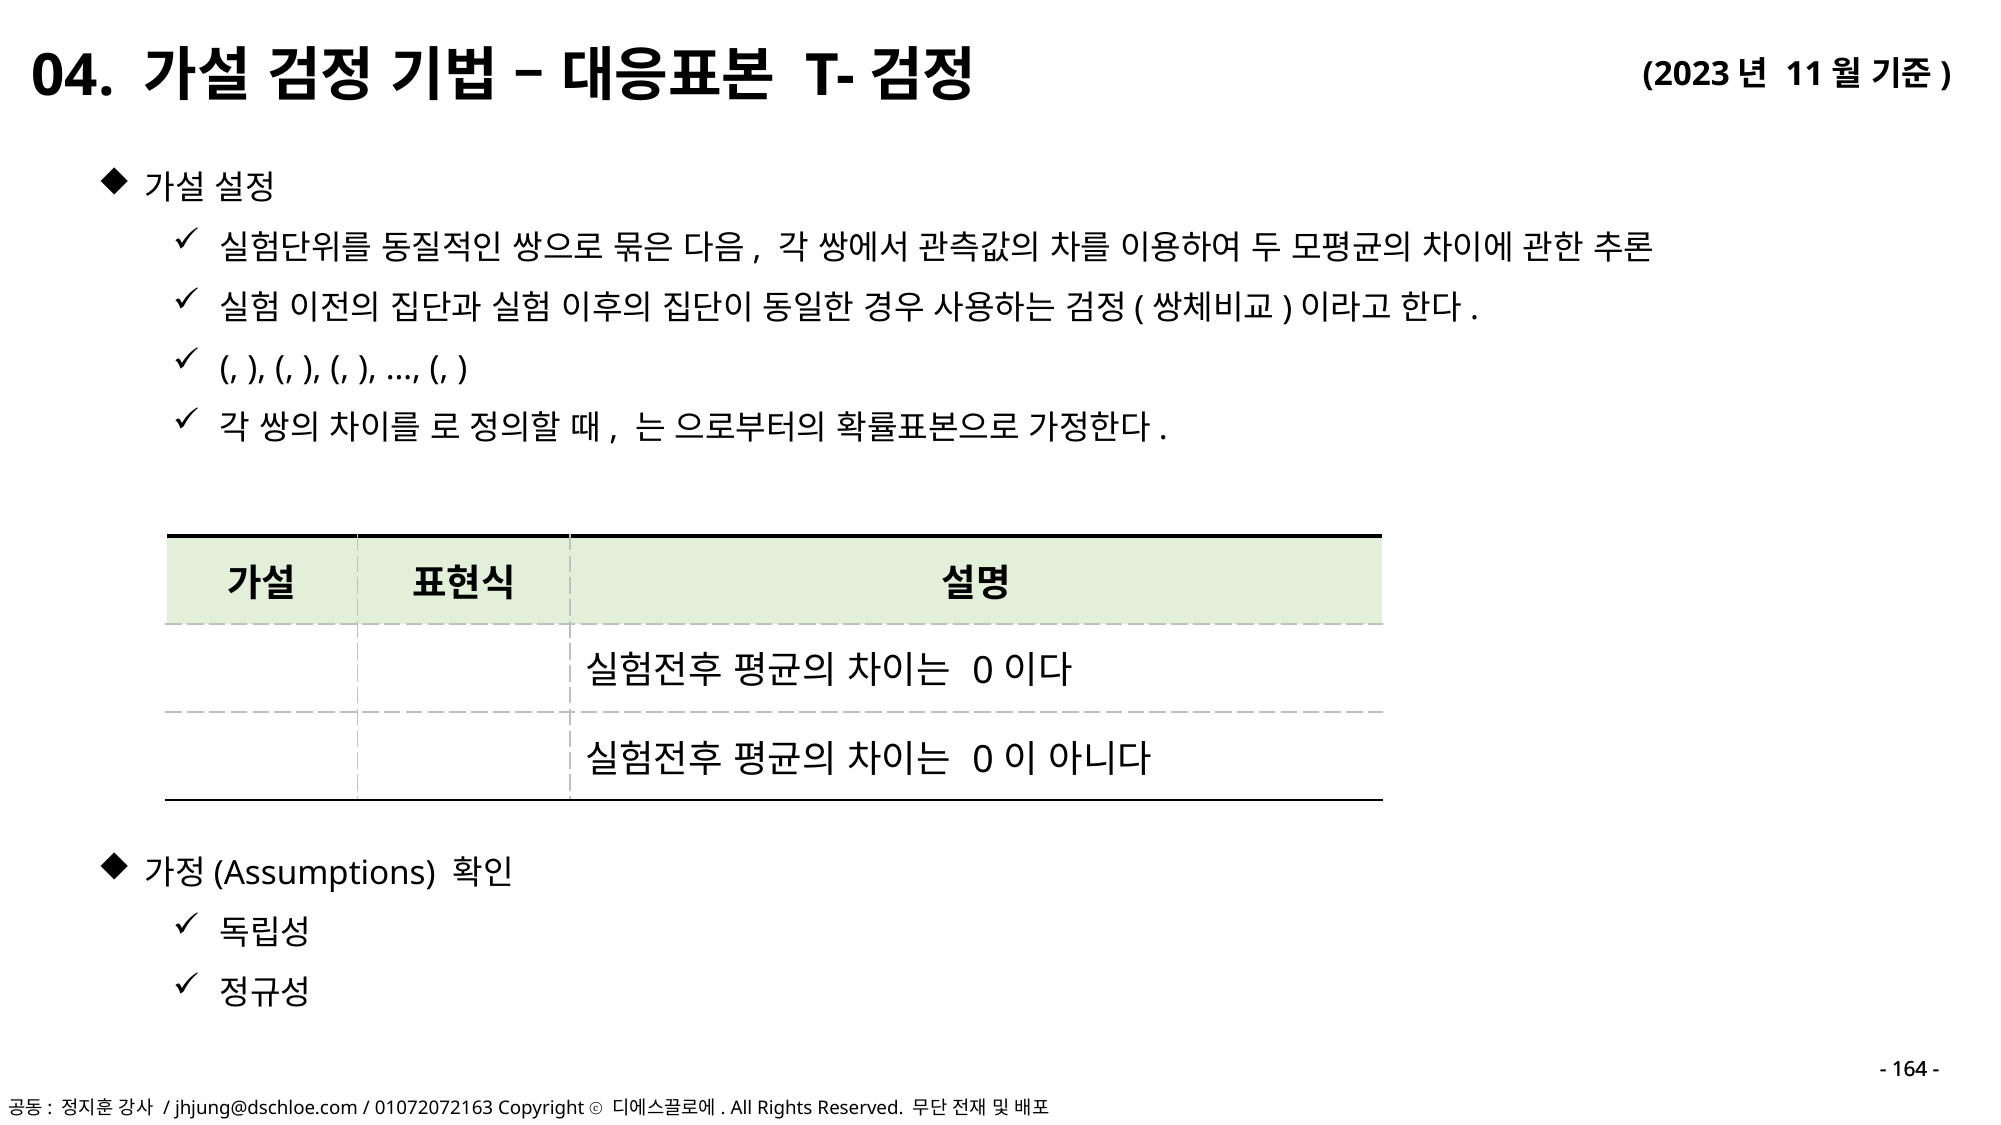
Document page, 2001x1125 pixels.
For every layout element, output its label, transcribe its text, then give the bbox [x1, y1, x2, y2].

slide_number - 164 - [1504, 1039, 1955, 1100]
text_box 가정(Assumptions) 확인 독립성 정규성 [83, 823, 1505, 1019]
text_box 04. 가설 검정 기법 – 대응표본 T-검정 [16, 30, 992, 115]
